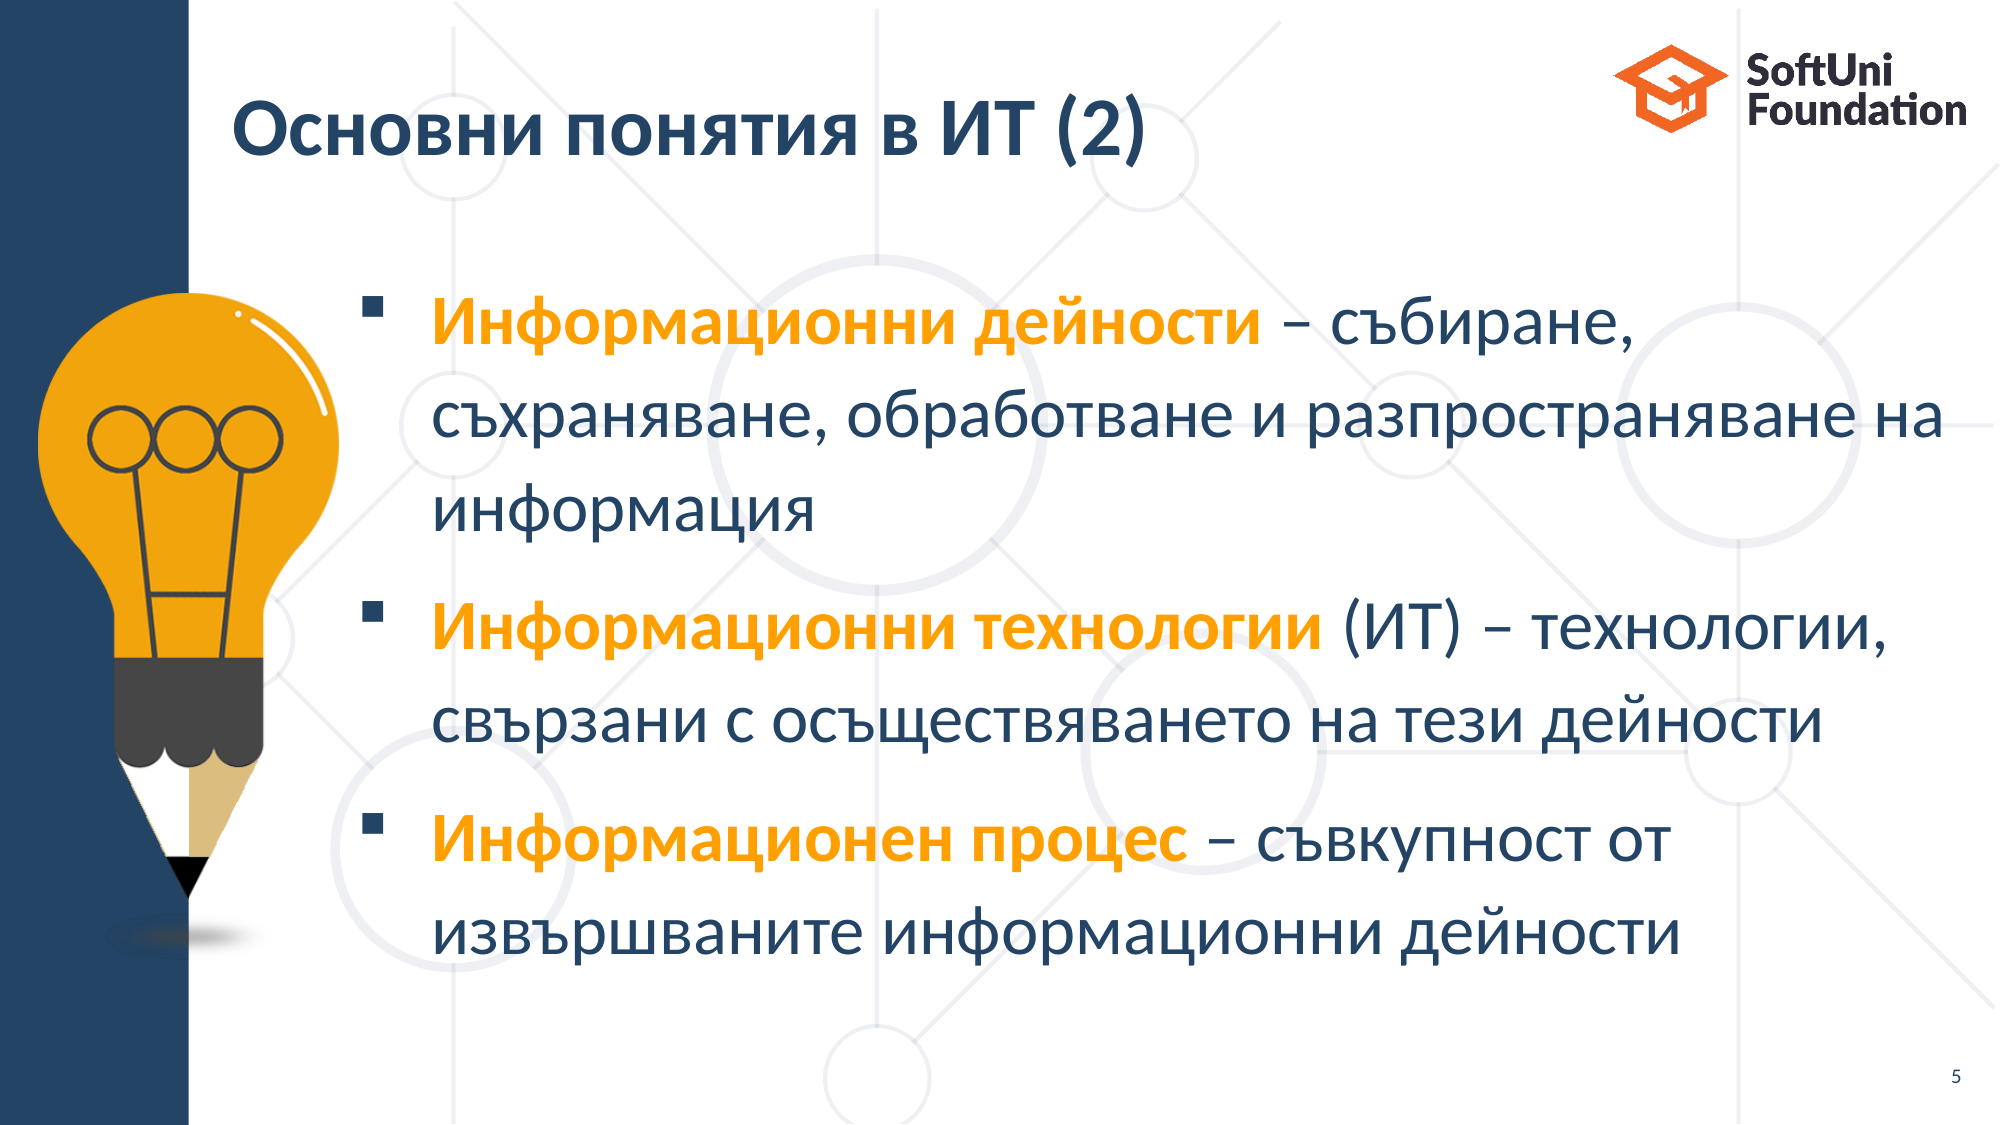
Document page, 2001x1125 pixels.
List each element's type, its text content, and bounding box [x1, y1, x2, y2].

picture [1613, 44, 1966, 133]
picture [38, 293, 338, 961]
list Информационни дейности – събиране, съхраняване, обработване и разпространяване на информация Информационни технологии (ИТ) – технологии, свързани с осъществяването на тези дейности Информационен процес – съвкупност от извършваните информационни дейности [338, 259, 1968, 1125]
slide_number 5 [1897, 1049, 1968, 1101]
title Основни понятия в ИТ (2) [214, 49, 1593, 195]
